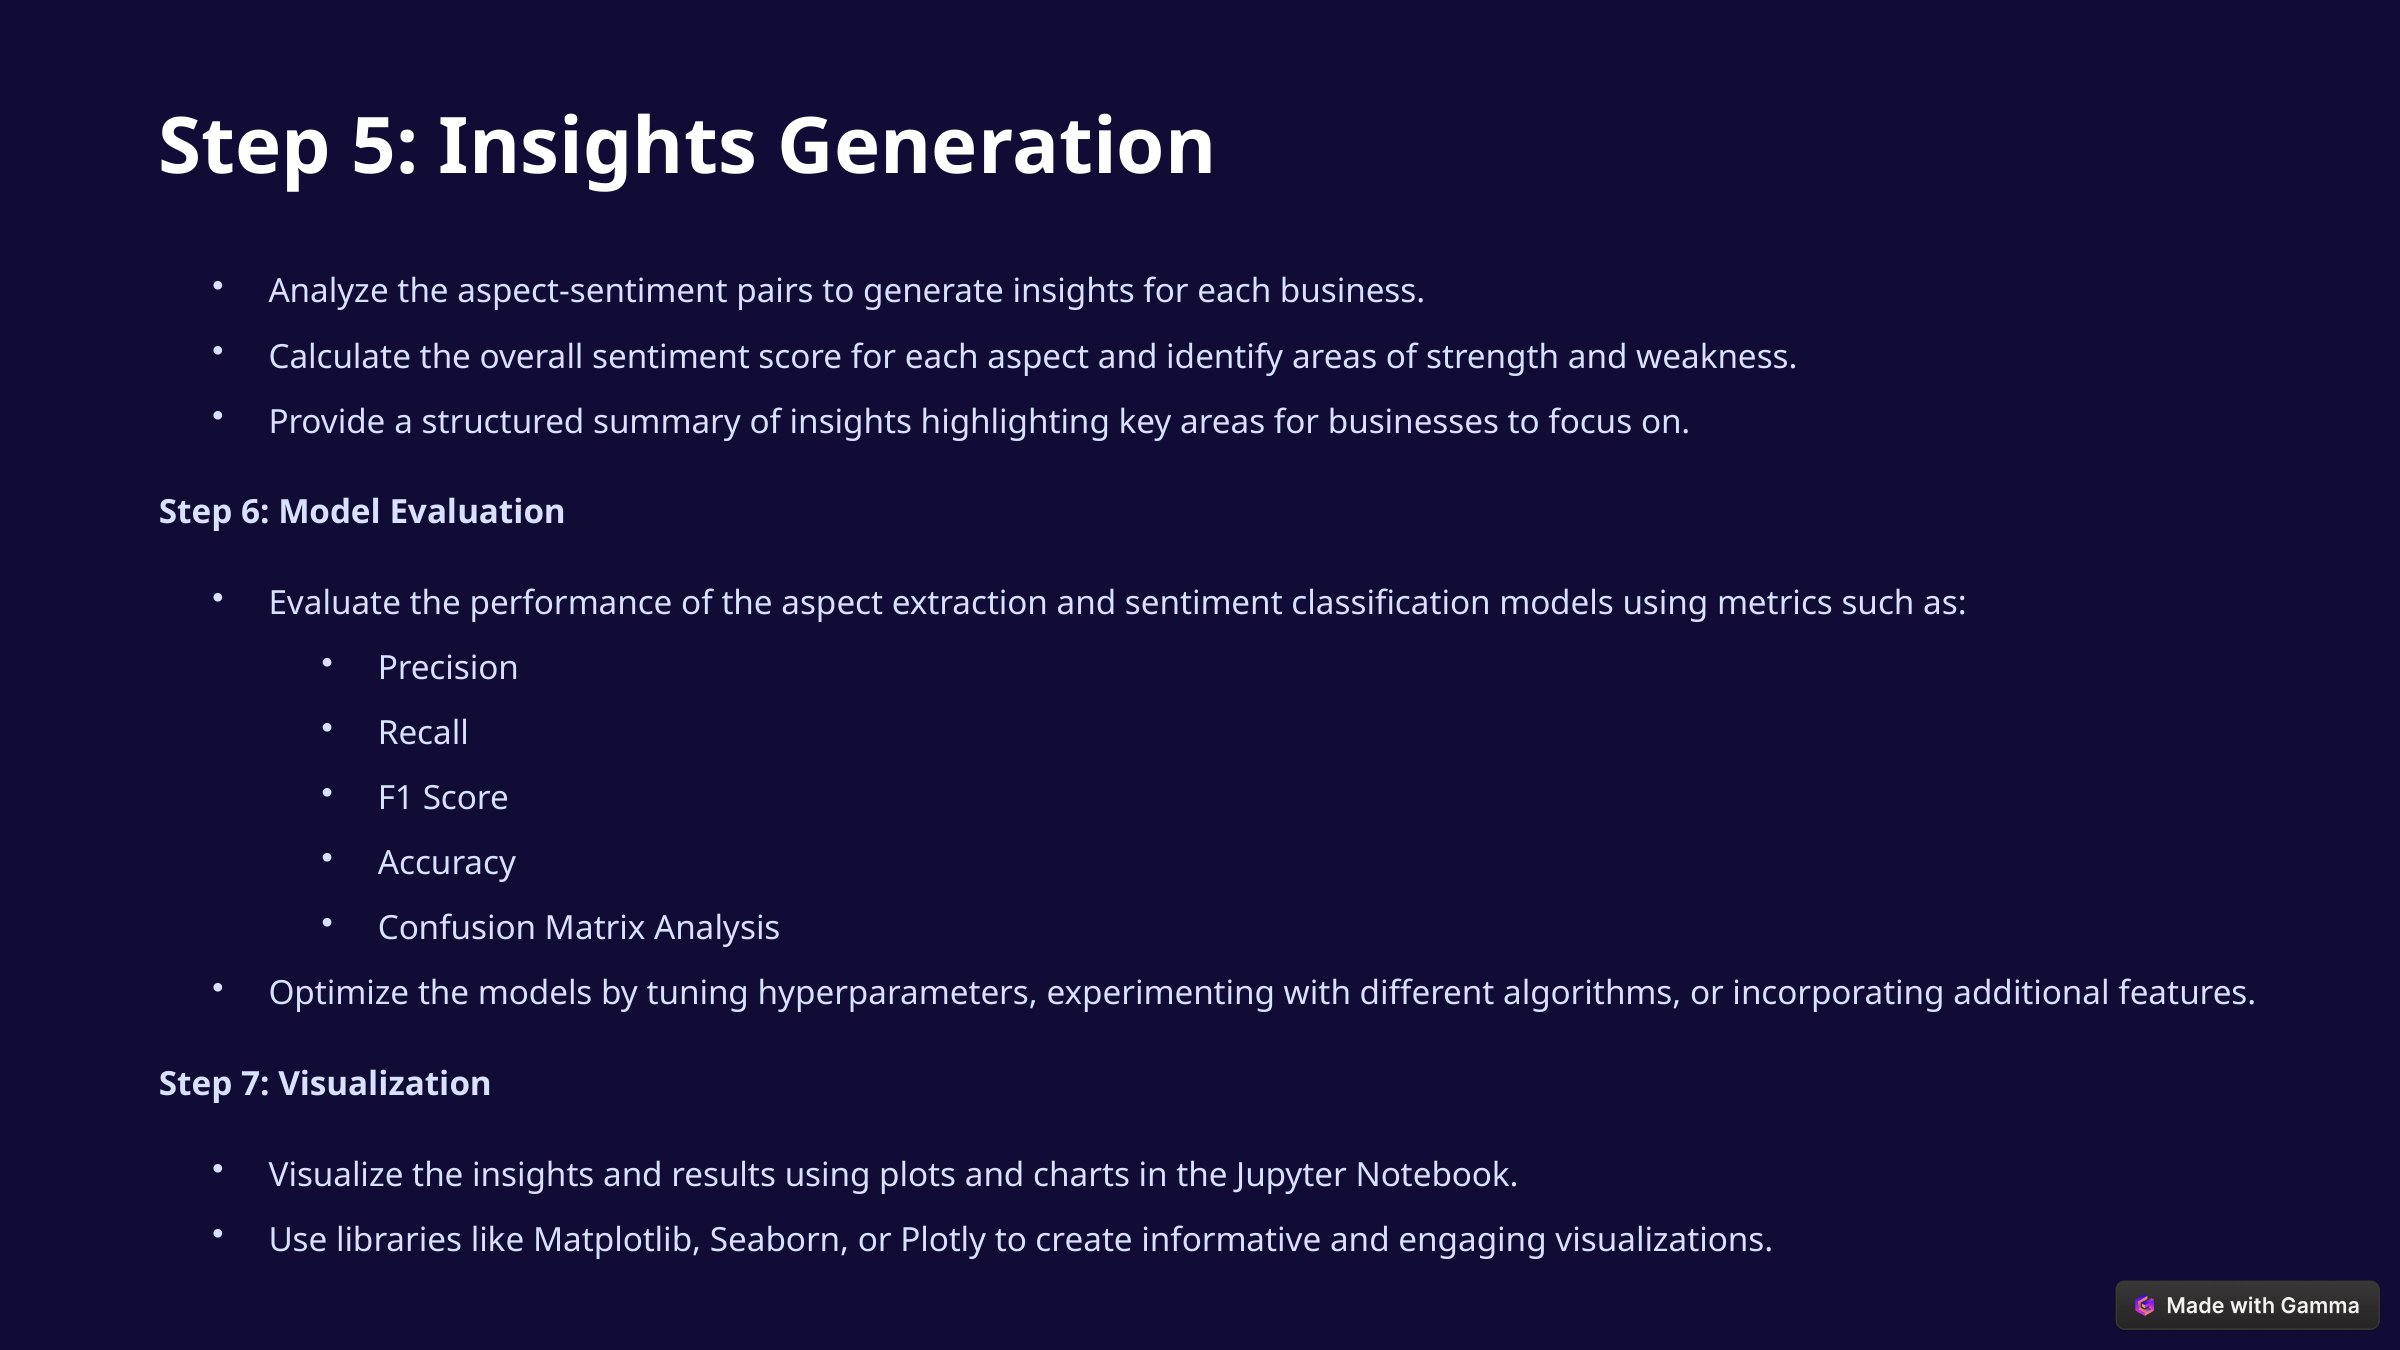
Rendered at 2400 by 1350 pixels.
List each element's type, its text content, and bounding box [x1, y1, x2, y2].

text_box Recall [265, 698, 2241, 752]
text_box F1 Score [265, 763, 2241, 817]
text_box Provide a structured summary of insights highlighting key areas for businesses to focus on. [212, 386, 2242, 440]
text_box Calculate the overall sentiment score for each aspect and identify areas of strength and weakness. [212, 321, 2242, 375]
text_box Optimize the models by tuning hyperparameters, experimenting with different algorithms, or incorporating additional features. [212, 958, 2242, 1012]
text_box Precision [265, 633, 2241, 687]
text_box Step 5: Insights Generation [158, 91, 1129, 190]
text_box Step 7: Visualization [158, 1048, 2241, 1103]
text_box Step 6: Model Evaluation [158, 477, 2241, 531]
text_box Confusion Matrix Analysis [265, 893, 2241, 947]
text_box Visualize the insights and results using plots and charts in the Jupyter Notebook. [212, 1139, 2242, 1194]
text_box Evaluate the performance of the aspect extraction and sentiment classification models using metrics such as: [212, 568, 2242, 622]
text_box Use libraries like Matplotlib, Seaborn, or Plotly to create informative and engaging visualizations. [212, 1204, 2242, 1259]
text_box Analyze the aspect-sentiment pairs to generate insights for each business. [212, 256, 2242, 310]
text_box Accuracy [265, 828, 2241, 882]
picture [2106, 1271, 2389, 1339]
